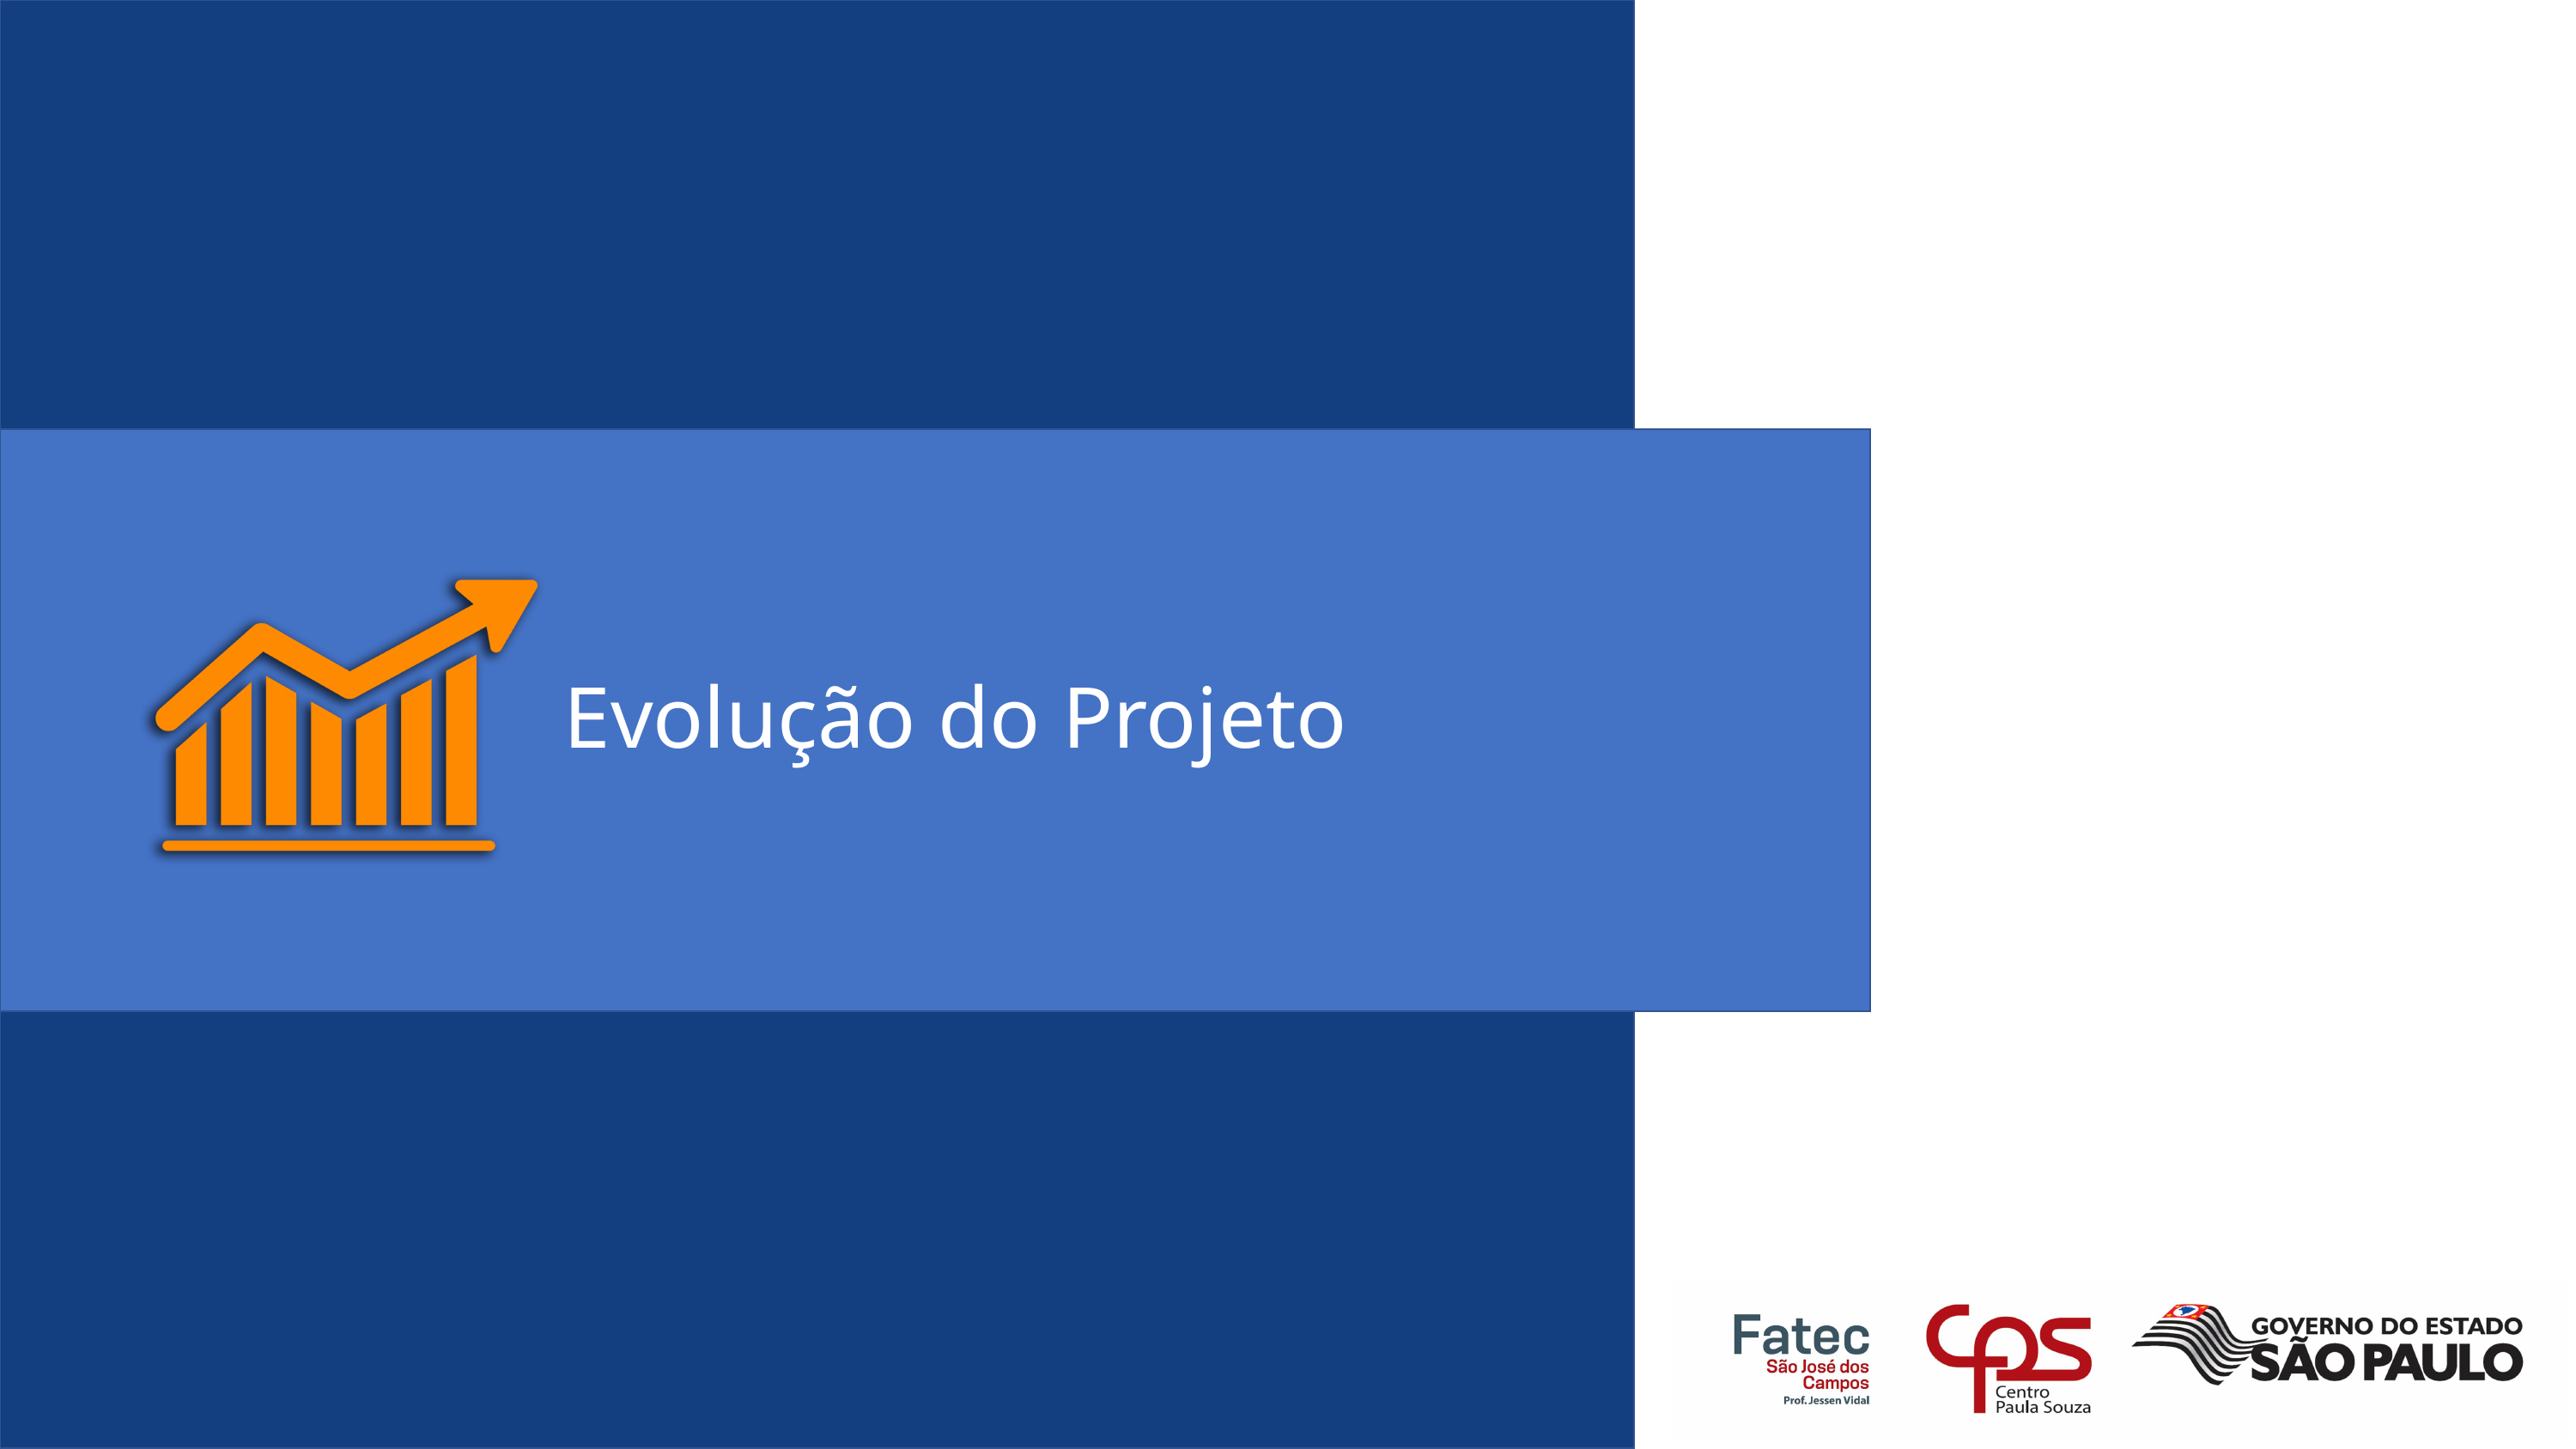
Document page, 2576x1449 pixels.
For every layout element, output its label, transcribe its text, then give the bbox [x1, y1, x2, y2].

text_box Evolução do Projeto [551, 658, 2026, 772]
picture [138, 508, 551, 922]
text_box [0, 428, 1871, 1012]
text_box [0, 1012, 1635, 1449]
picture [1674, 1280, 2567, 1440]
text_box [0, 0, 1635, 428]
